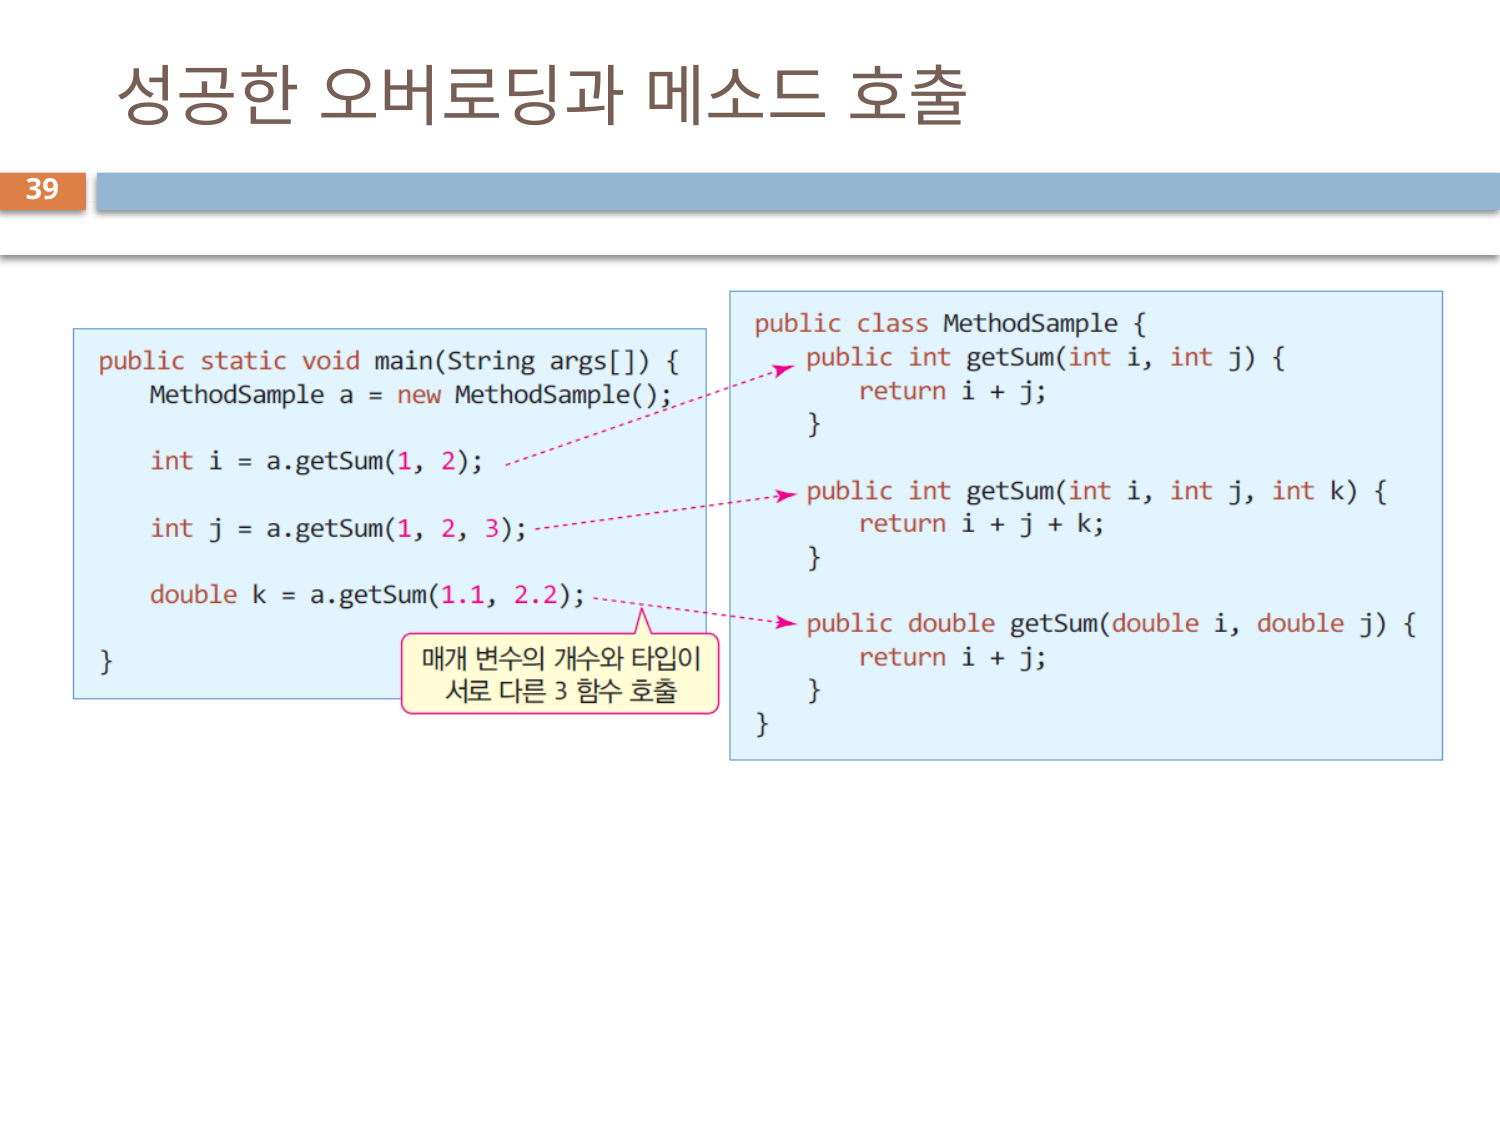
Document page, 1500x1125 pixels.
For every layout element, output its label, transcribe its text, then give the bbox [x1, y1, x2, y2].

title 성공한 오버로딩과 메소드 호출 [100, 37, 1438, 149]
slide_number 39 [0, 170, 87, 211]
picture [52, 266, 1457, 767]
